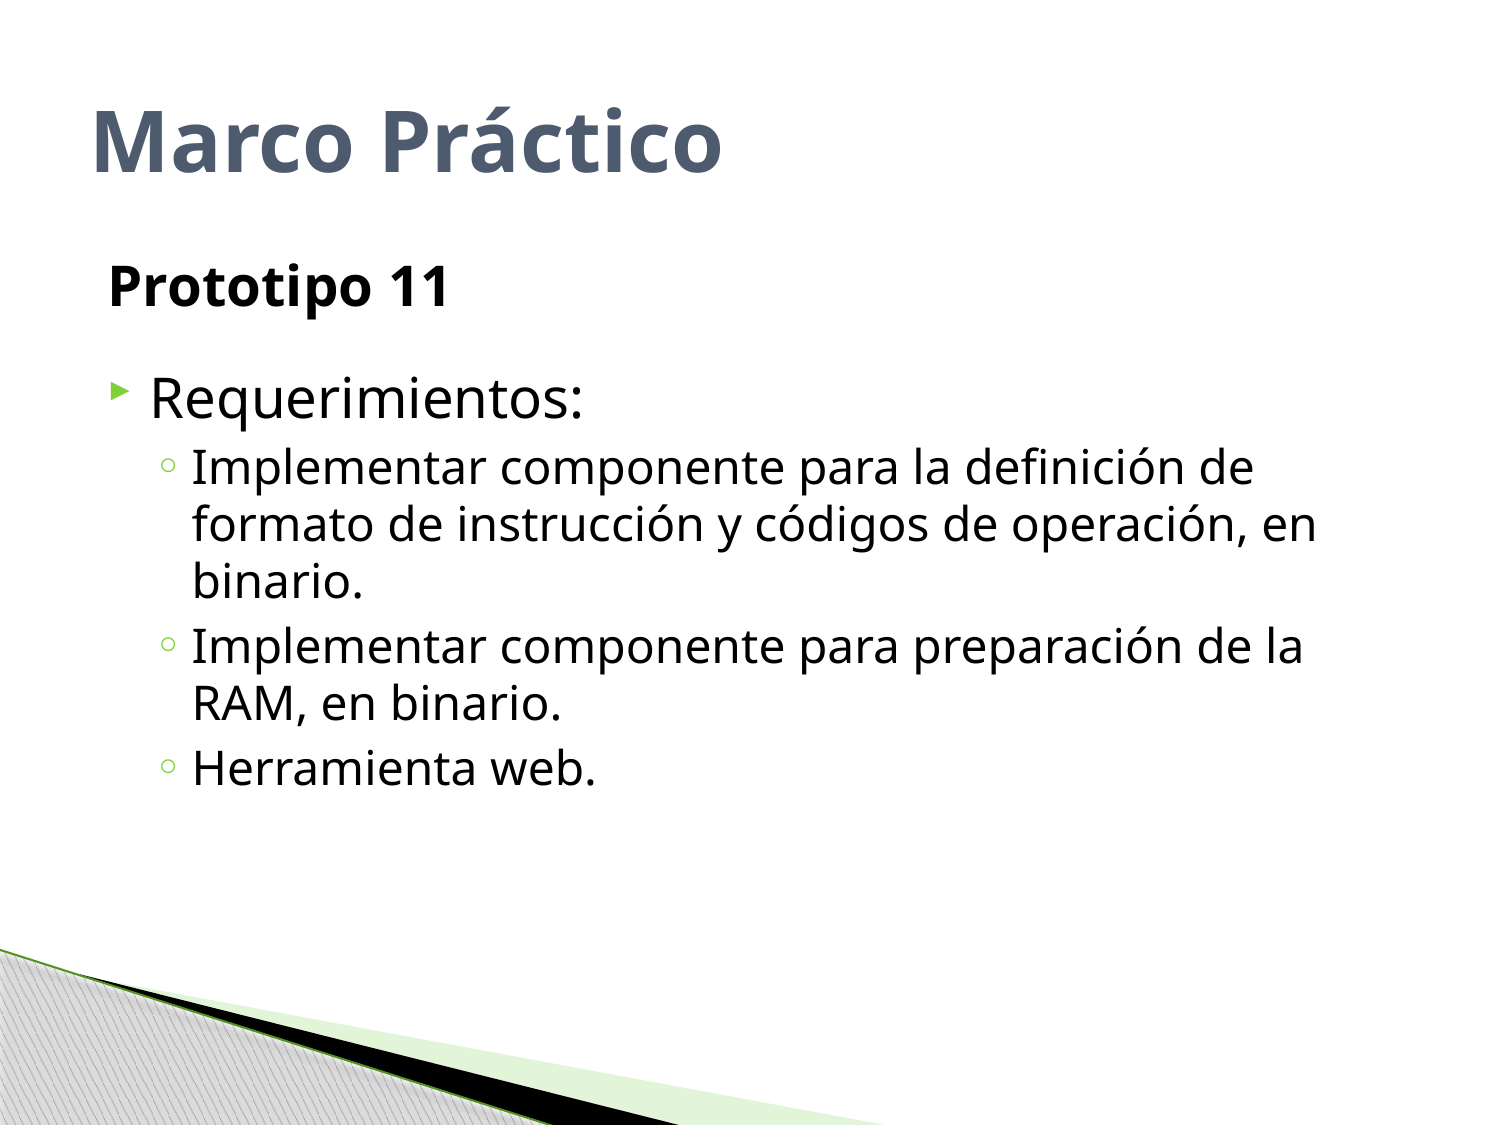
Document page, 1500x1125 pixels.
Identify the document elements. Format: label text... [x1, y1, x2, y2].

title Marco Práctico [75, 45, 1425, 233]
list Prototipo 11 Requerimientos: Implementar componente para la definición de formato de instrucción y códigos de operación, en binario. Implementar componente para preparación de la RAM, en binario. Herramienta web. [75, 243, 1425, 986]
